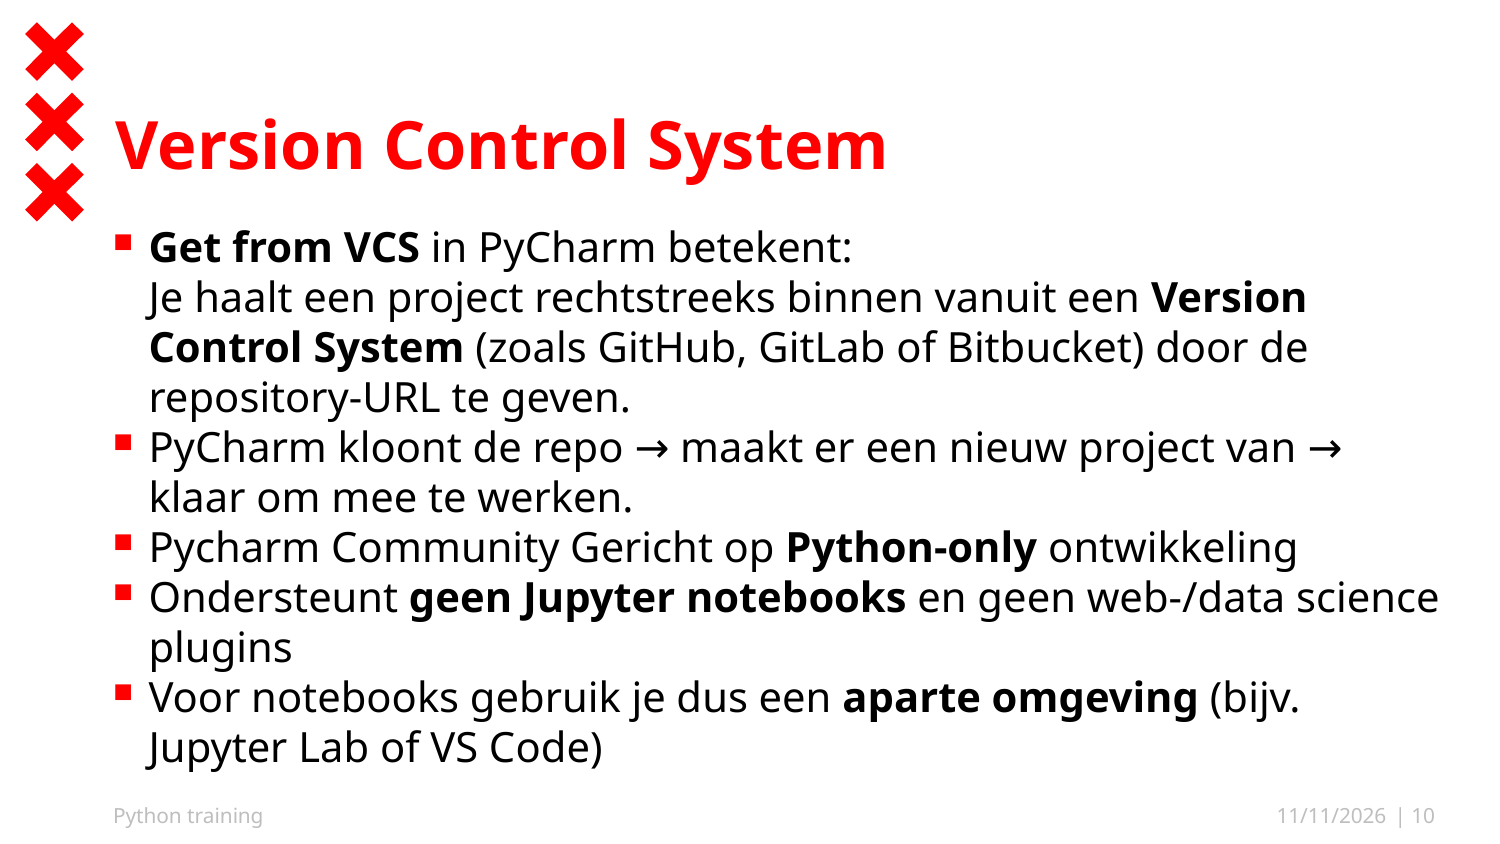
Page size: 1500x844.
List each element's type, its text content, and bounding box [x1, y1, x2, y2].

list Get from VCS in PyCharm betekent: Je haalt een project rechtstreeks binnen vanuit een Version Control System (zoals GitHub, GitLab of Bitbucket) door de repository-URL te geven. PyCharm kloont de repo → maakt er een nieuw project van → klaar om mee te werken. Pycharm Community Gericht op Python-only ontwikkeling Ondersteunt geen Jupyter notebooks en geen web-/data science plugins Voor notebooks gebruik je dus een aparte omgeving (bijv. Jupyter Lab of VS Code) [113, 221, 1442, 564]
footer Python training [113, 802, 1129, 833]
slide_number | 10 [1394, 802, 1442, 833]
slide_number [1262, 802, 1387, 833]
title Version Control System [115, 102, 1445, 263]
